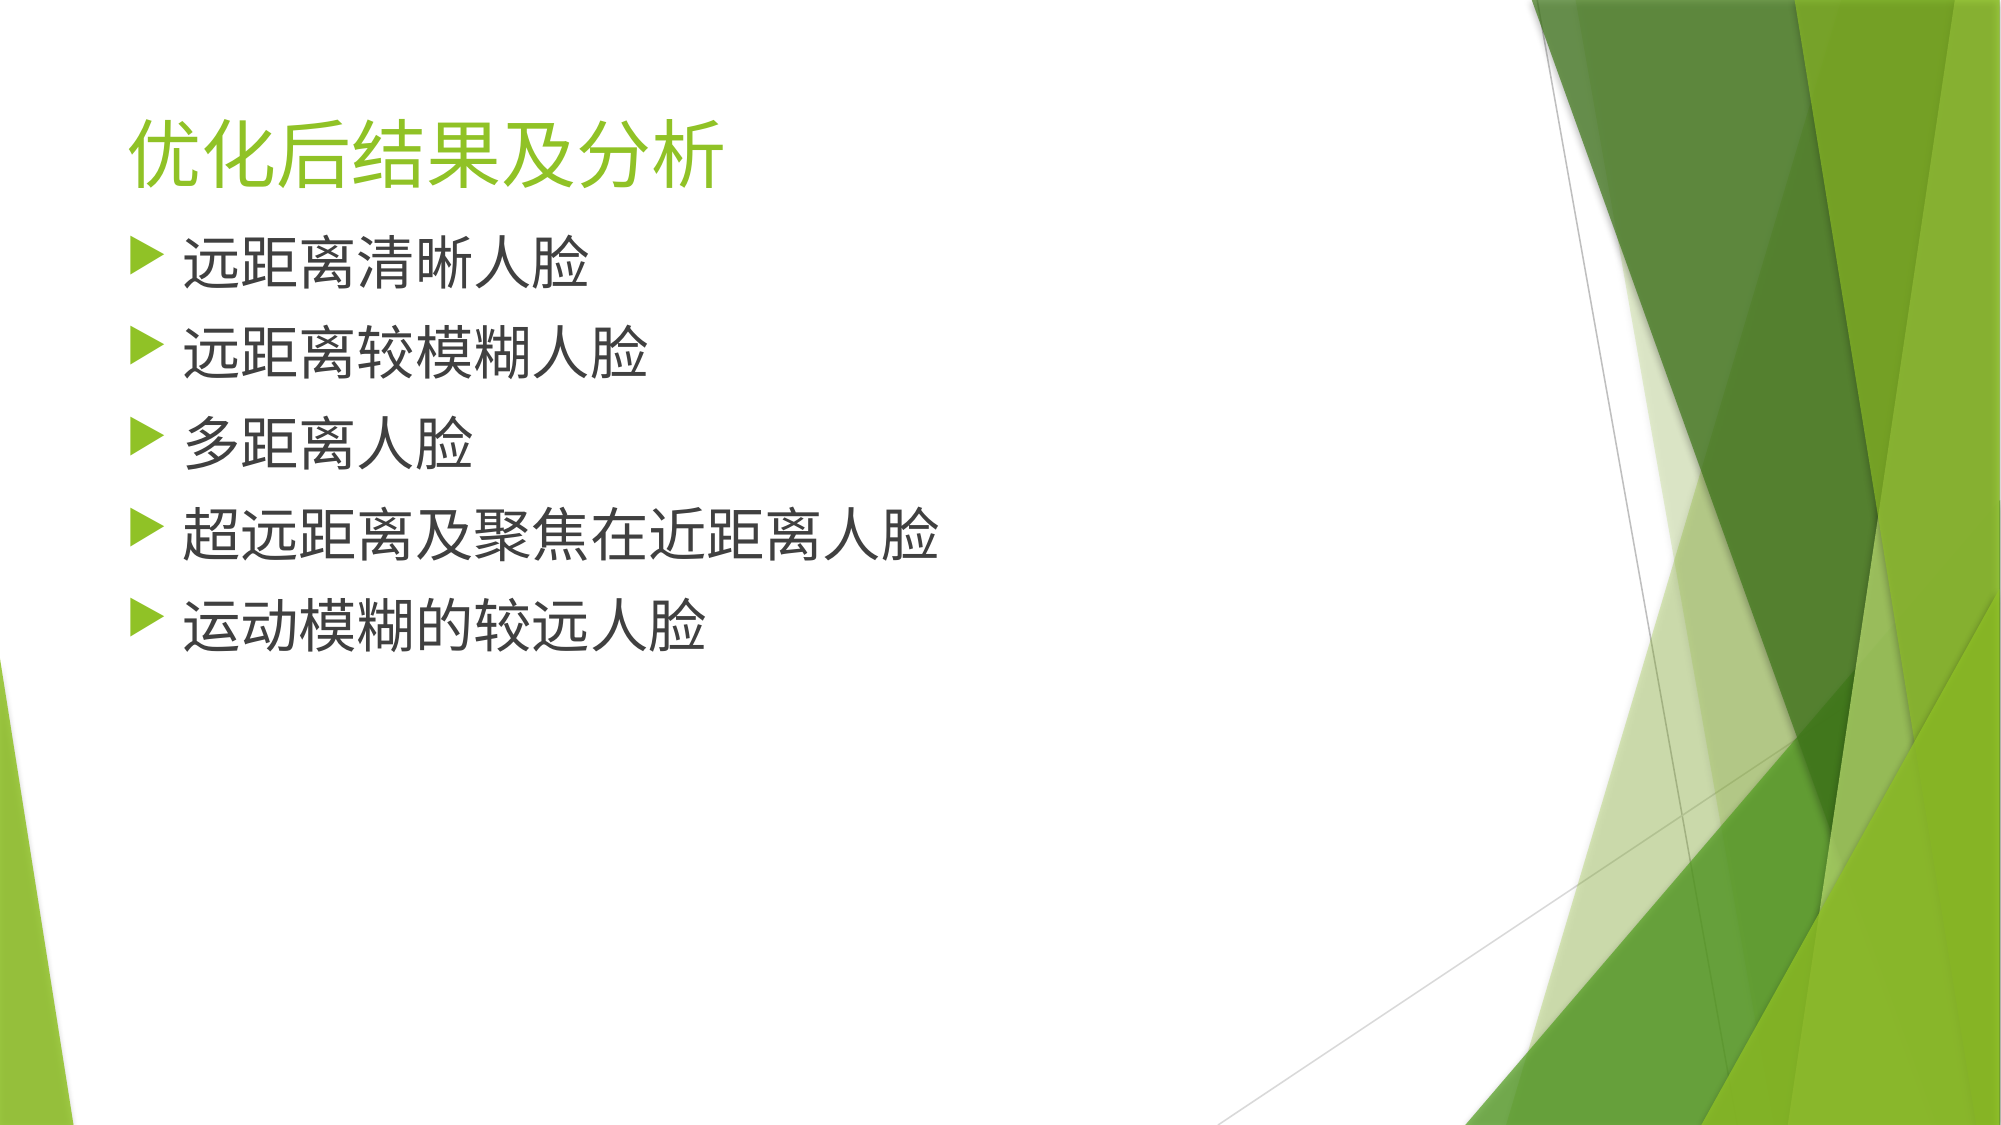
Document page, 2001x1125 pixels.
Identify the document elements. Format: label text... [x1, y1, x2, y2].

title 优化后结果及分析 [111, 99, 1522, 218]
list 远距离清晰人脸 远距离较模糊人脸 多距离人脸 超远距离及聚焦在近距离人脸 运动模糊的较远人脸 [111, 218, 1522, 992]
